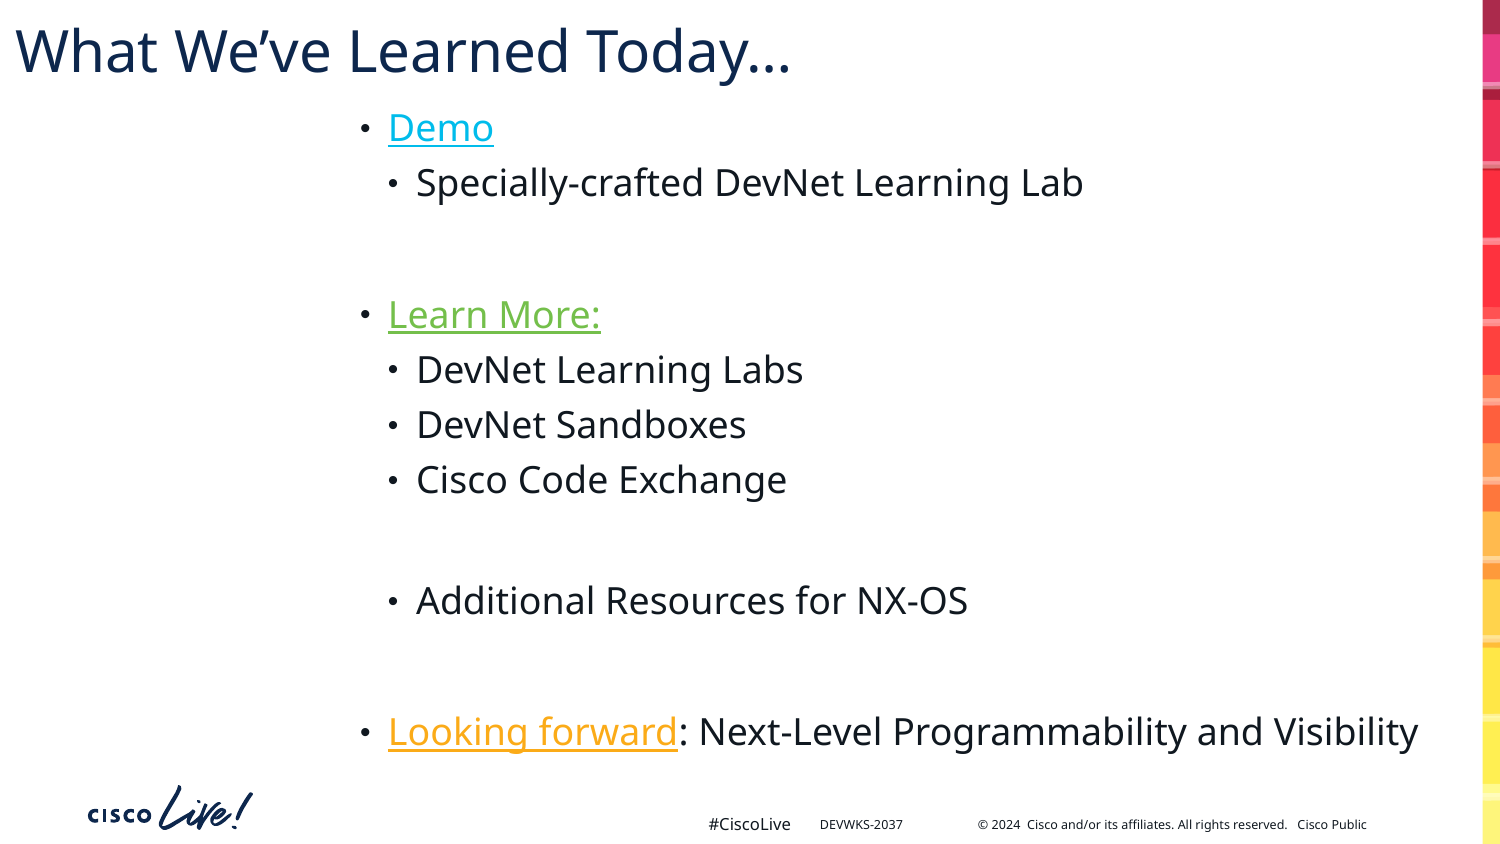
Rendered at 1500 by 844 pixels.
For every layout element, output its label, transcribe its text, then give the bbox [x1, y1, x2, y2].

title What We’ve Learned Today… [0, 9, 1355, 91]
footer DEVWKS-2037 [809, 811, 960, 838]
list Demo Specially-crafted DevNet Learning Lab Learn More: DevNet Learning Labs DevNet Sandboxes Cisco Code Exchange Additional Resources for NX-OS Looking forward: Next-Level Programmability and Visibility [345, 100, 1468, 657]
picture [1482, 0, 1500, 844]
